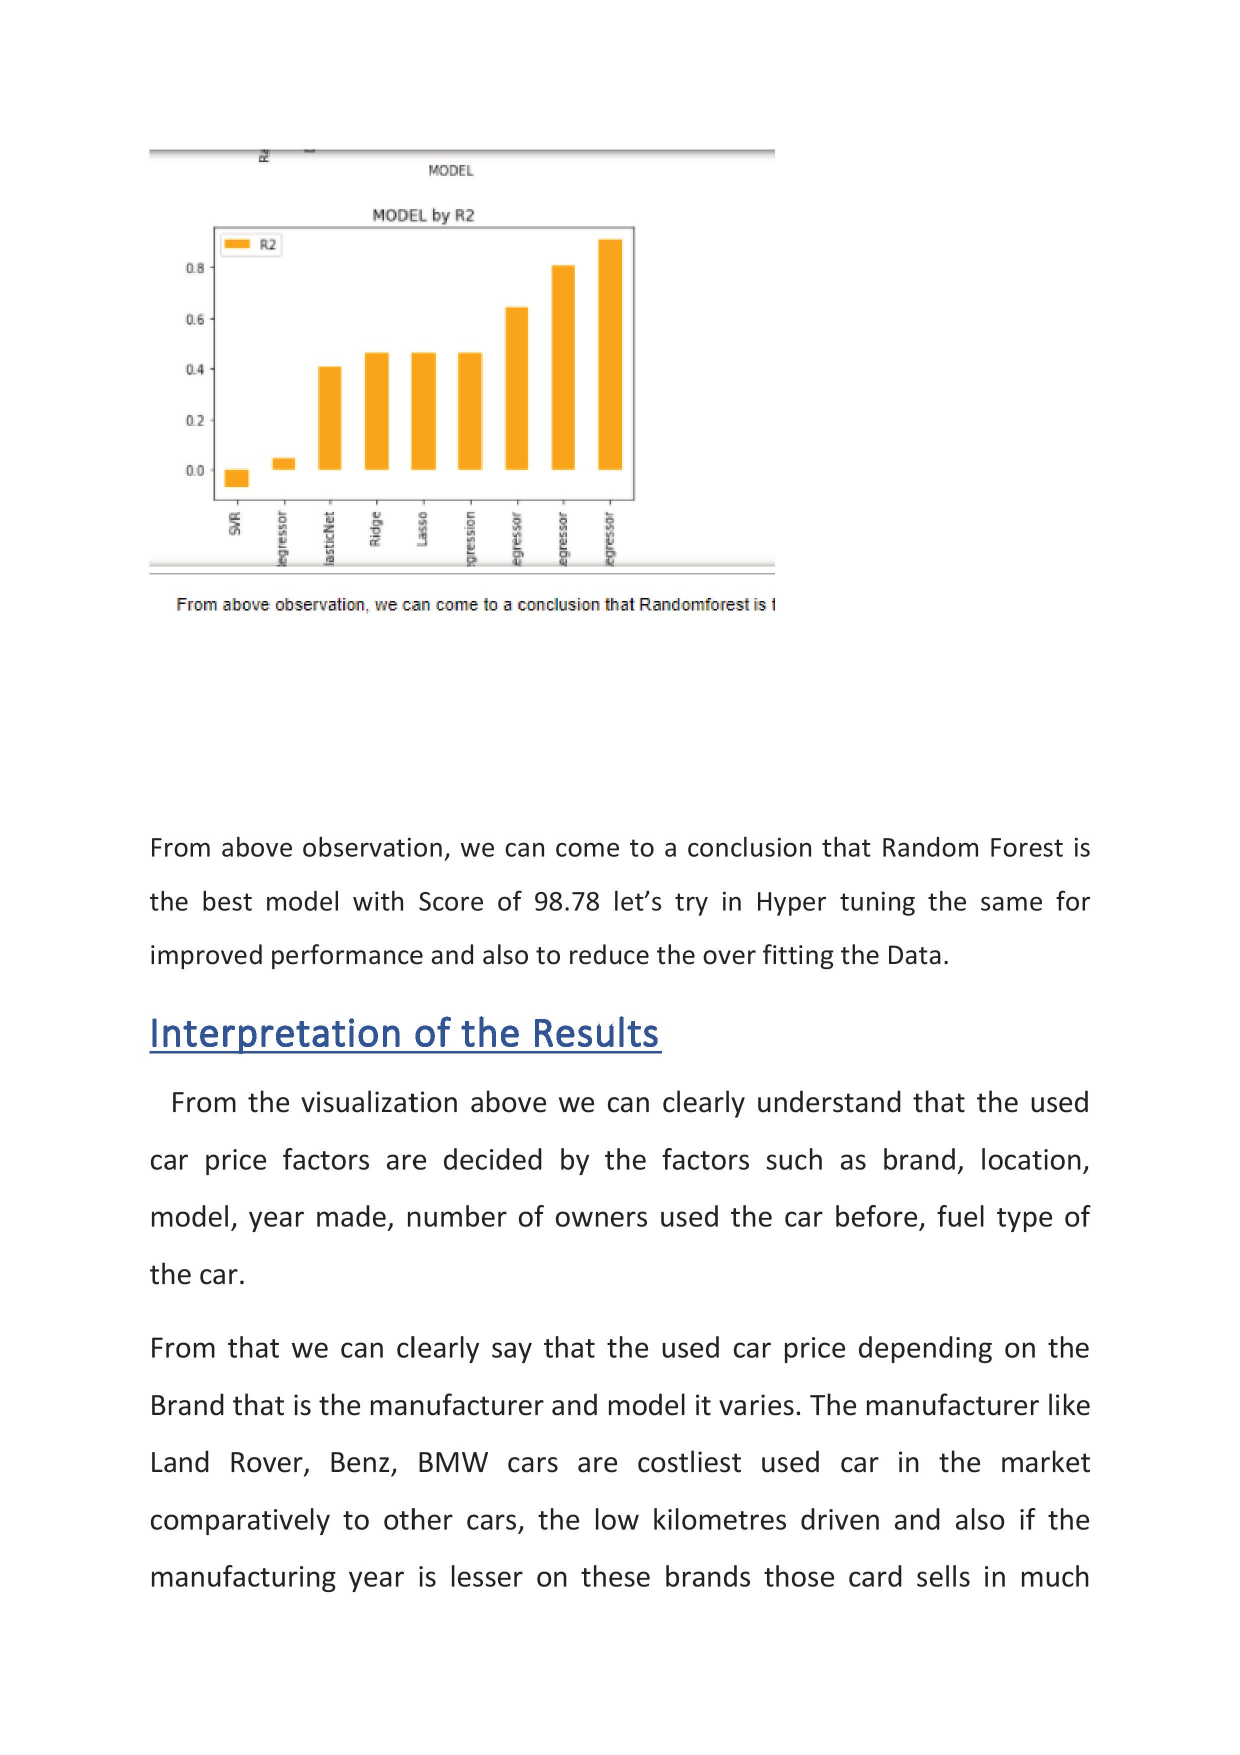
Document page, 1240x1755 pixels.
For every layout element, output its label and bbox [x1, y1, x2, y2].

text_box [0, 0, 1240, 1754]
